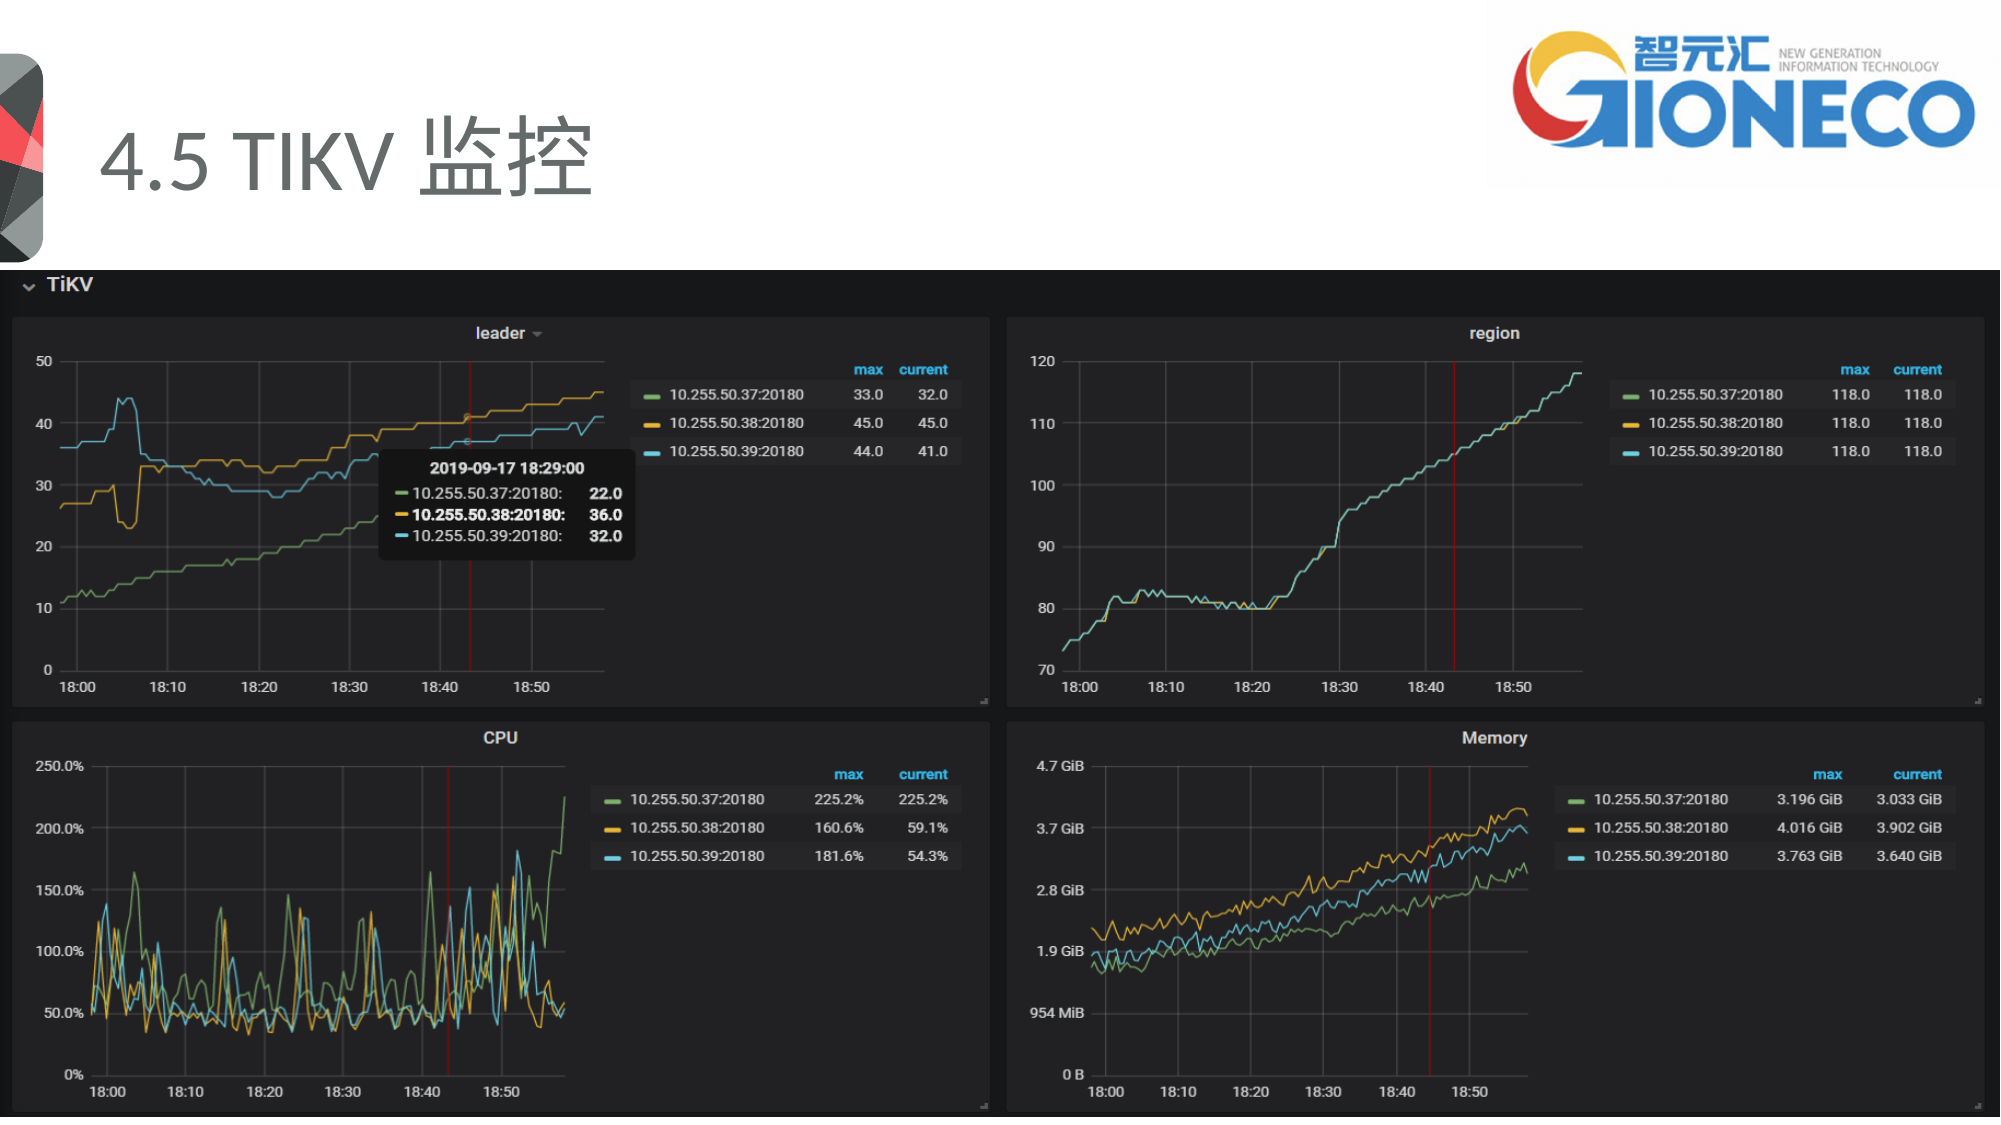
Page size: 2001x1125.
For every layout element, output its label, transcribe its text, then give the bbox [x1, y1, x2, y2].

picture [0, 270, 2000, 1117]
picture [1486, 0, 2000, 189]
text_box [0, 53, 44, 263]
text_box 4.5 TIKV监控 [99, 114, 1258, 203]
